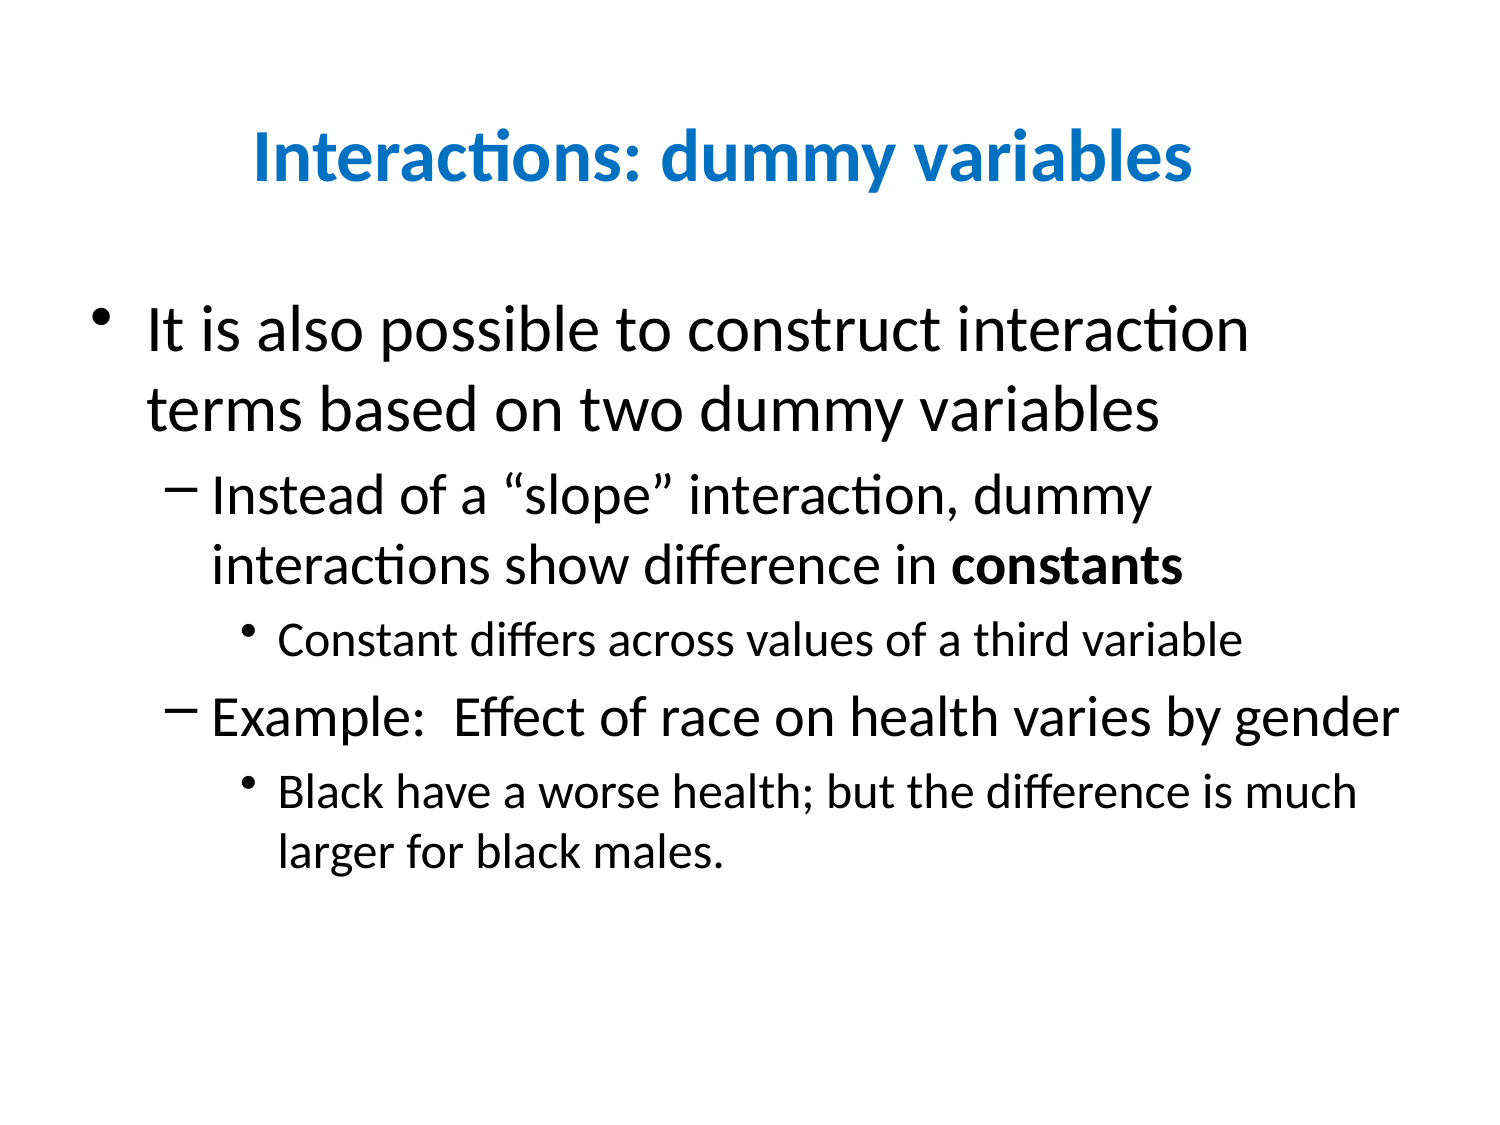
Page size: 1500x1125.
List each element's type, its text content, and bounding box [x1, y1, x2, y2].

text_box Interactions: dummy variables [76, 42, 1371, 261]
list It is also possible to construct interaction terms based on two dummy variables Instead of a “slope” interaction, dummy interactions show difference in constants Constant differs across values of a third variable Example: Effect of race on health varies by gender Black have a worse health; but the difference is much larger for black males. [75, 277, 1425, 1020]
